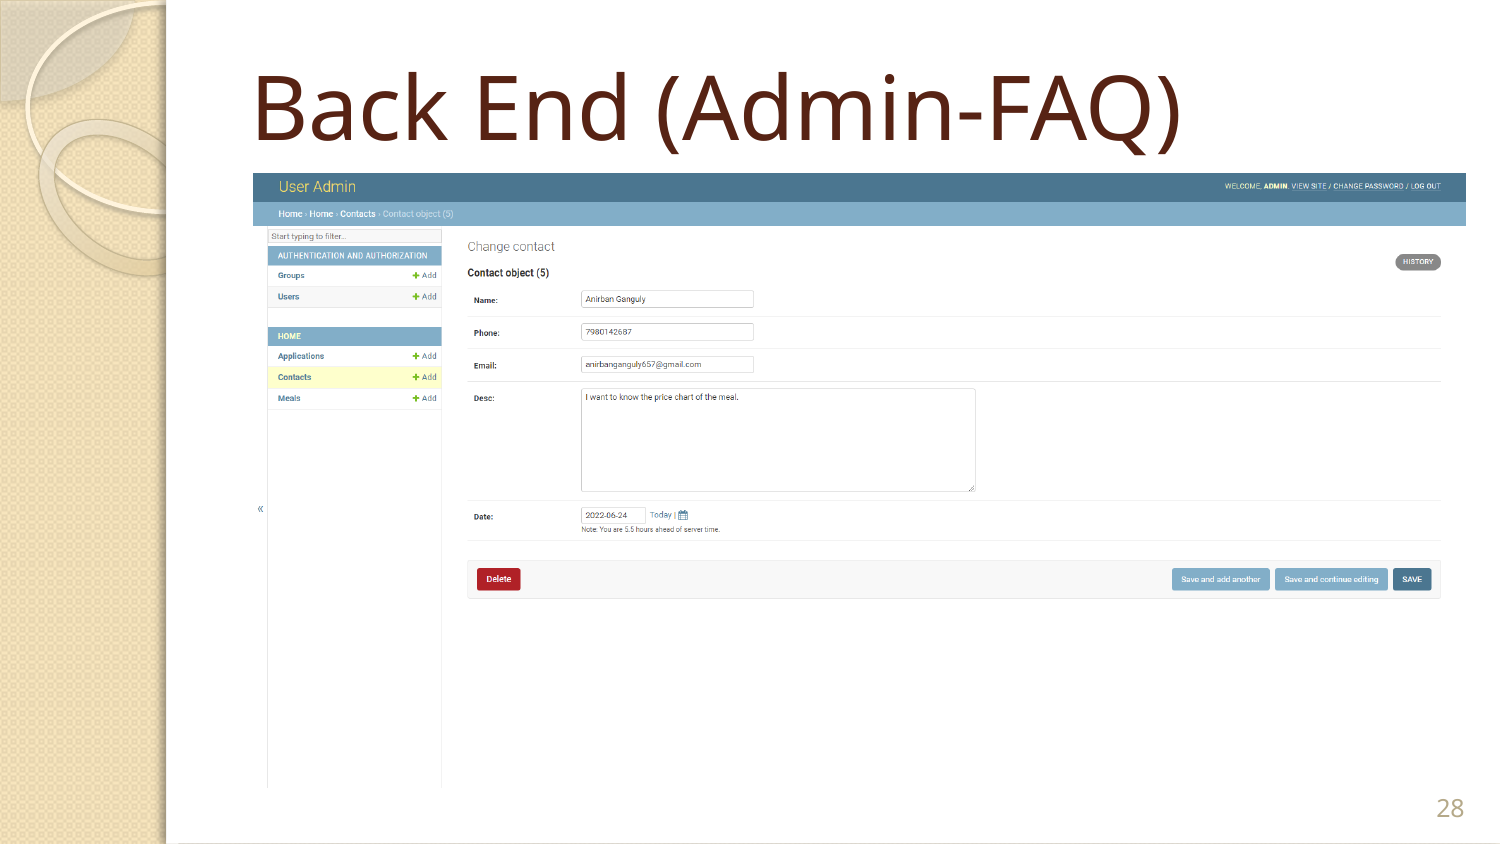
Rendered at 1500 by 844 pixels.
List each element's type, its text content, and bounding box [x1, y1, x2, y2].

slide_number 28 [1413, 775, 1488, 835]
title Back End (Admin-FAQ) [235, 33, 1466, 175]
picture [253, 173, 1466, 789]
